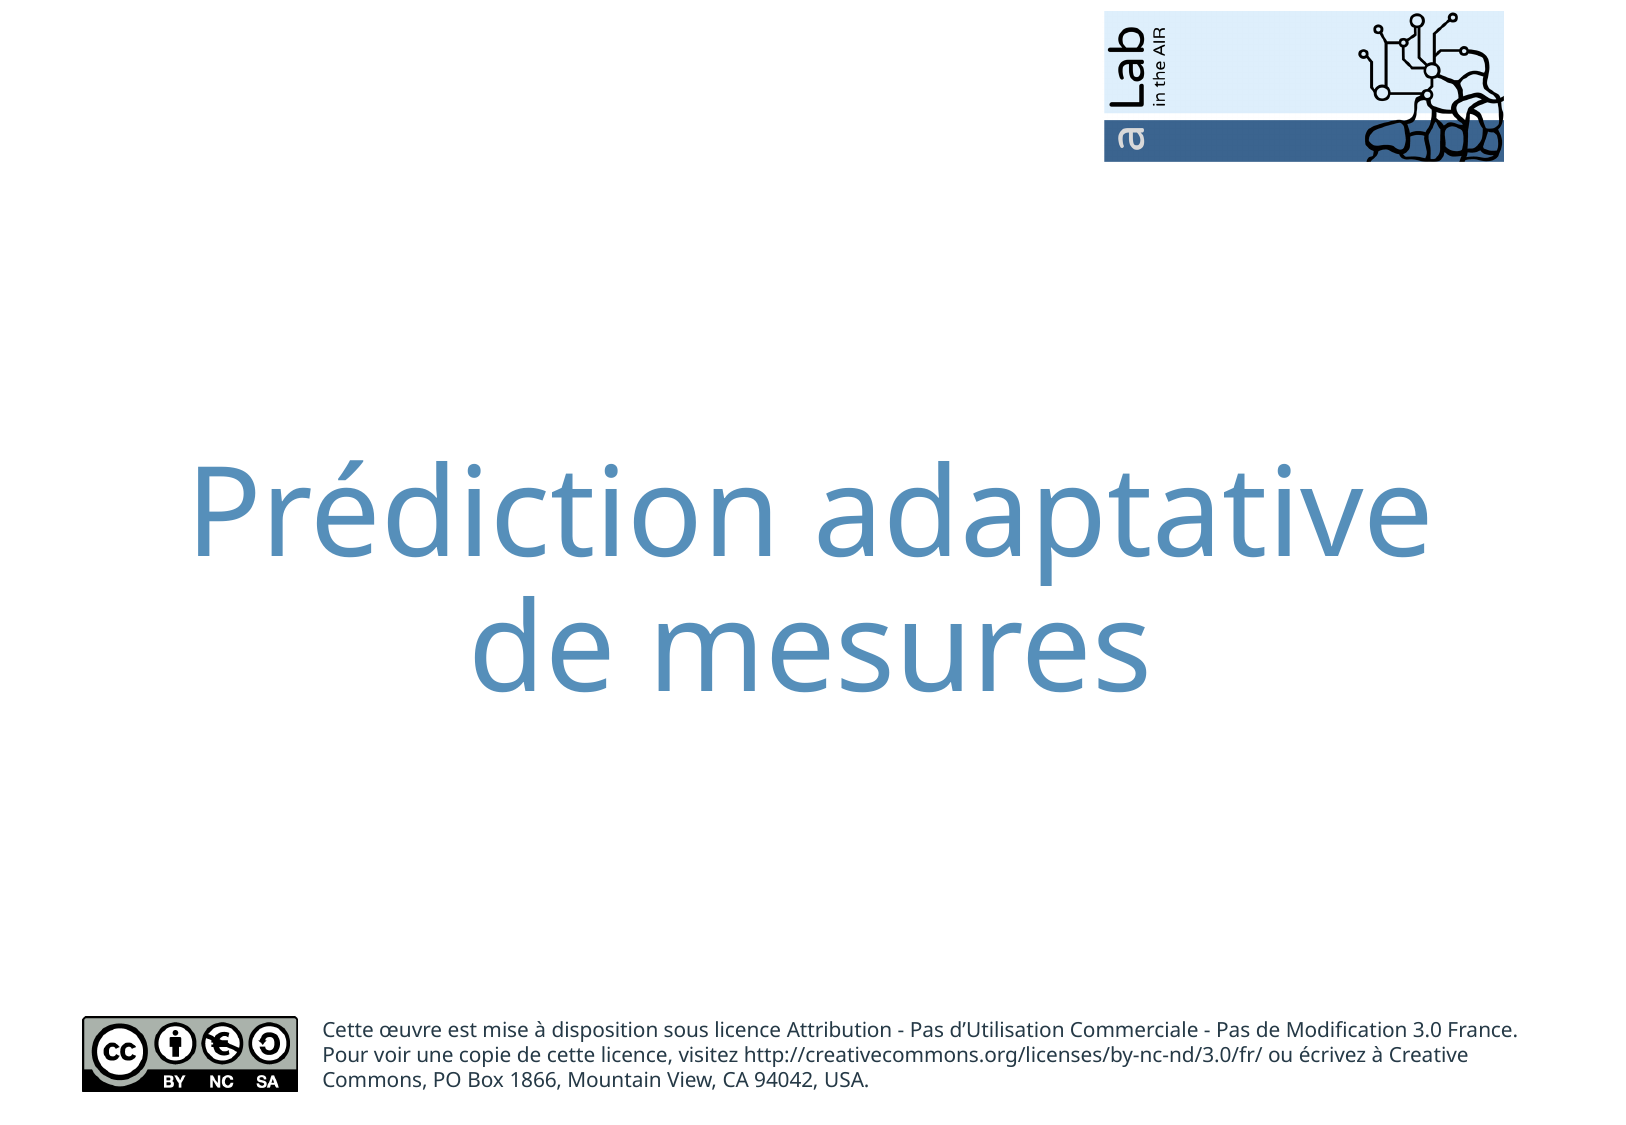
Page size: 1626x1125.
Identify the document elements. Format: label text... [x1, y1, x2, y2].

text_box Cette œuvre est mise à disposition sous licence Attribution - Pas d’Utilisation Commerciale - Pas de Modification 3.0 France. Pour voir une copie de cette licence, visitez http://creativecommons.org/licenses/by-nc-nd/3.0/fr/ ou écrivez à Creative Commons, PO Box 1866, Mountain View, CA 94042, USA. [307, 1008, 1555, 1099]
picture [1102, 11, 1504, 162]
title Prédiction adaptative de mesures [120, 334, 1502, 726]
picture [82, 1016, 298, 1093]
